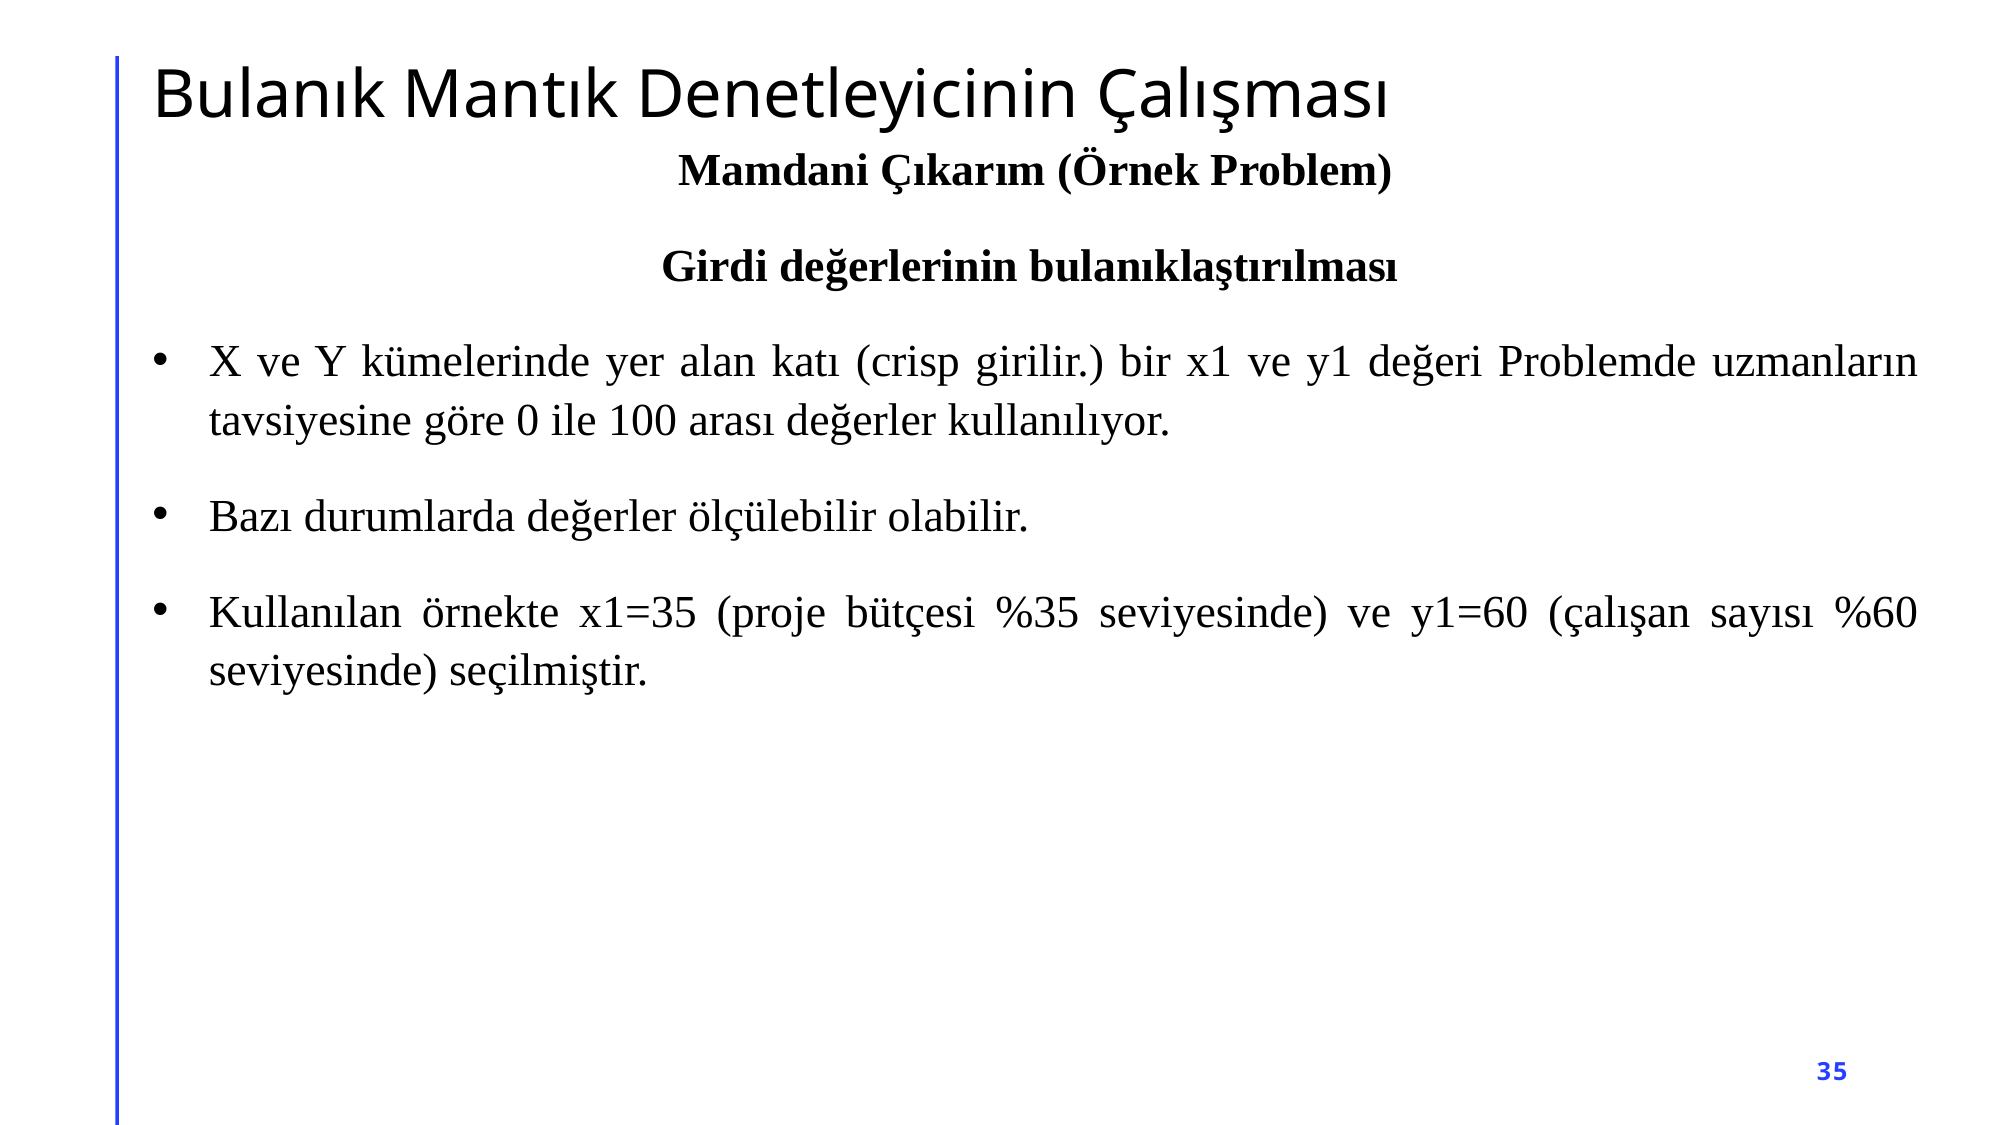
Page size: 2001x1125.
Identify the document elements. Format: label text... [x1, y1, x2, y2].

slide_number 35 [1412, 1066, 1863, 1103]
title Bulanık Mantık Denetleyicinin Çalışması [137, 46, 1863, 128]
list Mamdani Çıkarım (Örnek Problem) Girdi değerlerinin bulanıklaştırılması X ve Y kümelerinde yer alan katı (crisp girilir.) bir x1 ve y1 değeri Problemde uzmanların tavsiyesine göre 0 ile 100 arası değerler kullanılıyor. Bazı durumlarda değerler ölçülebilir olabilir. Kullanılan örnekte x1=35 (proje bütçesi %35 seviyesinde) ve y1=60 (çalışan sayısı %60 seviyesinde) seçilmiştir. [137, 128, 1935, 1066]
